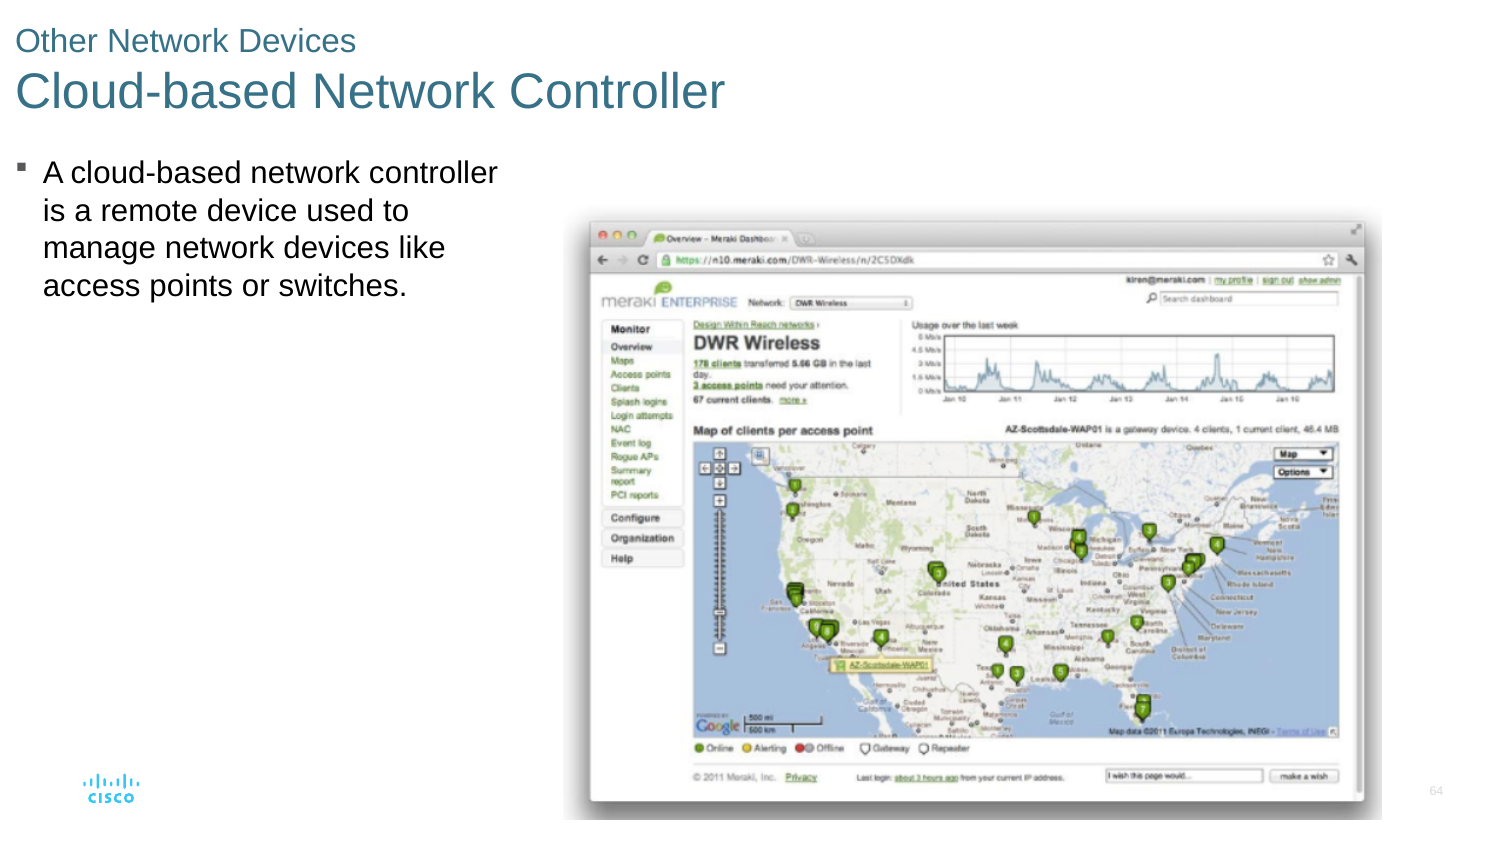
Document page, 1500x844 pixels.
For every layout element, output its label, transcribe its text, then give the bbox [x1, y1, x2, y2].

list A cloud-based network controller is a remote device used to manage network devices like access points or switches. [0, 144, 547, 337]
picture [563, 203, 1382, 820]
title Other Network Devices Cloud-based Network Controller [0, 6, 1500, 131]
